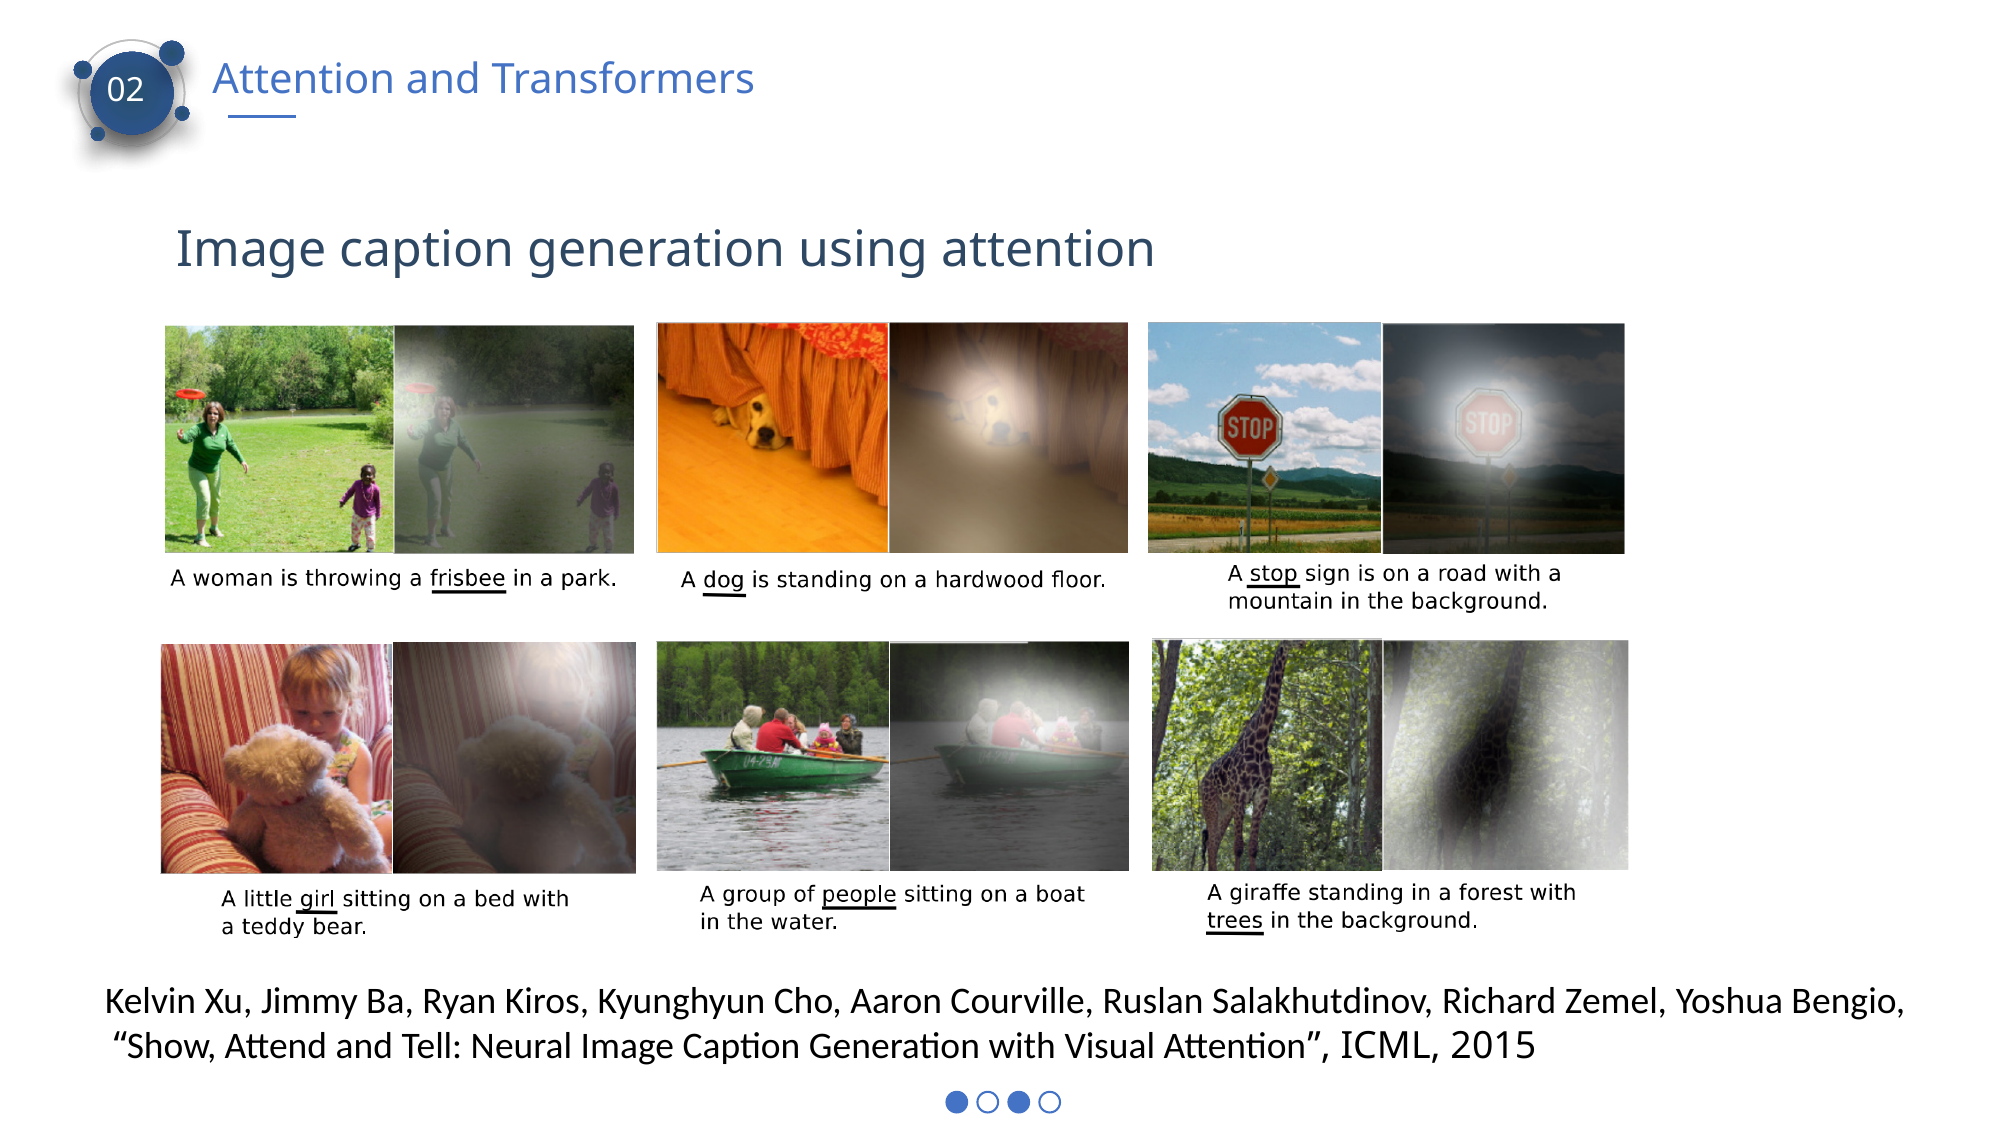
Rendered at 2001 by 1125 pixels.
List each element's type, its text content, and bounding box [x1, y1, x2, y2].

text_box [73, 40, 190, 147]
text_box Attention and Transformers [197, 44, 770, 110]
text_box Image caption generation using attention [161, 179, 1828, 285]
text_box Kelvin Xu, Jimmy Ba, Ryan Kiros, Kyunghyun Cho, Aaron Courville, Ruslan Salakhutdinov, Richard Zemel, Yoshua Bengio, “Show, Attend and Tell: Neural Image Caption Generation with Visual Attention”, ICML, 2015 [90, 968, 1921, 1074]
picture [159, 321, 1629, 938]
